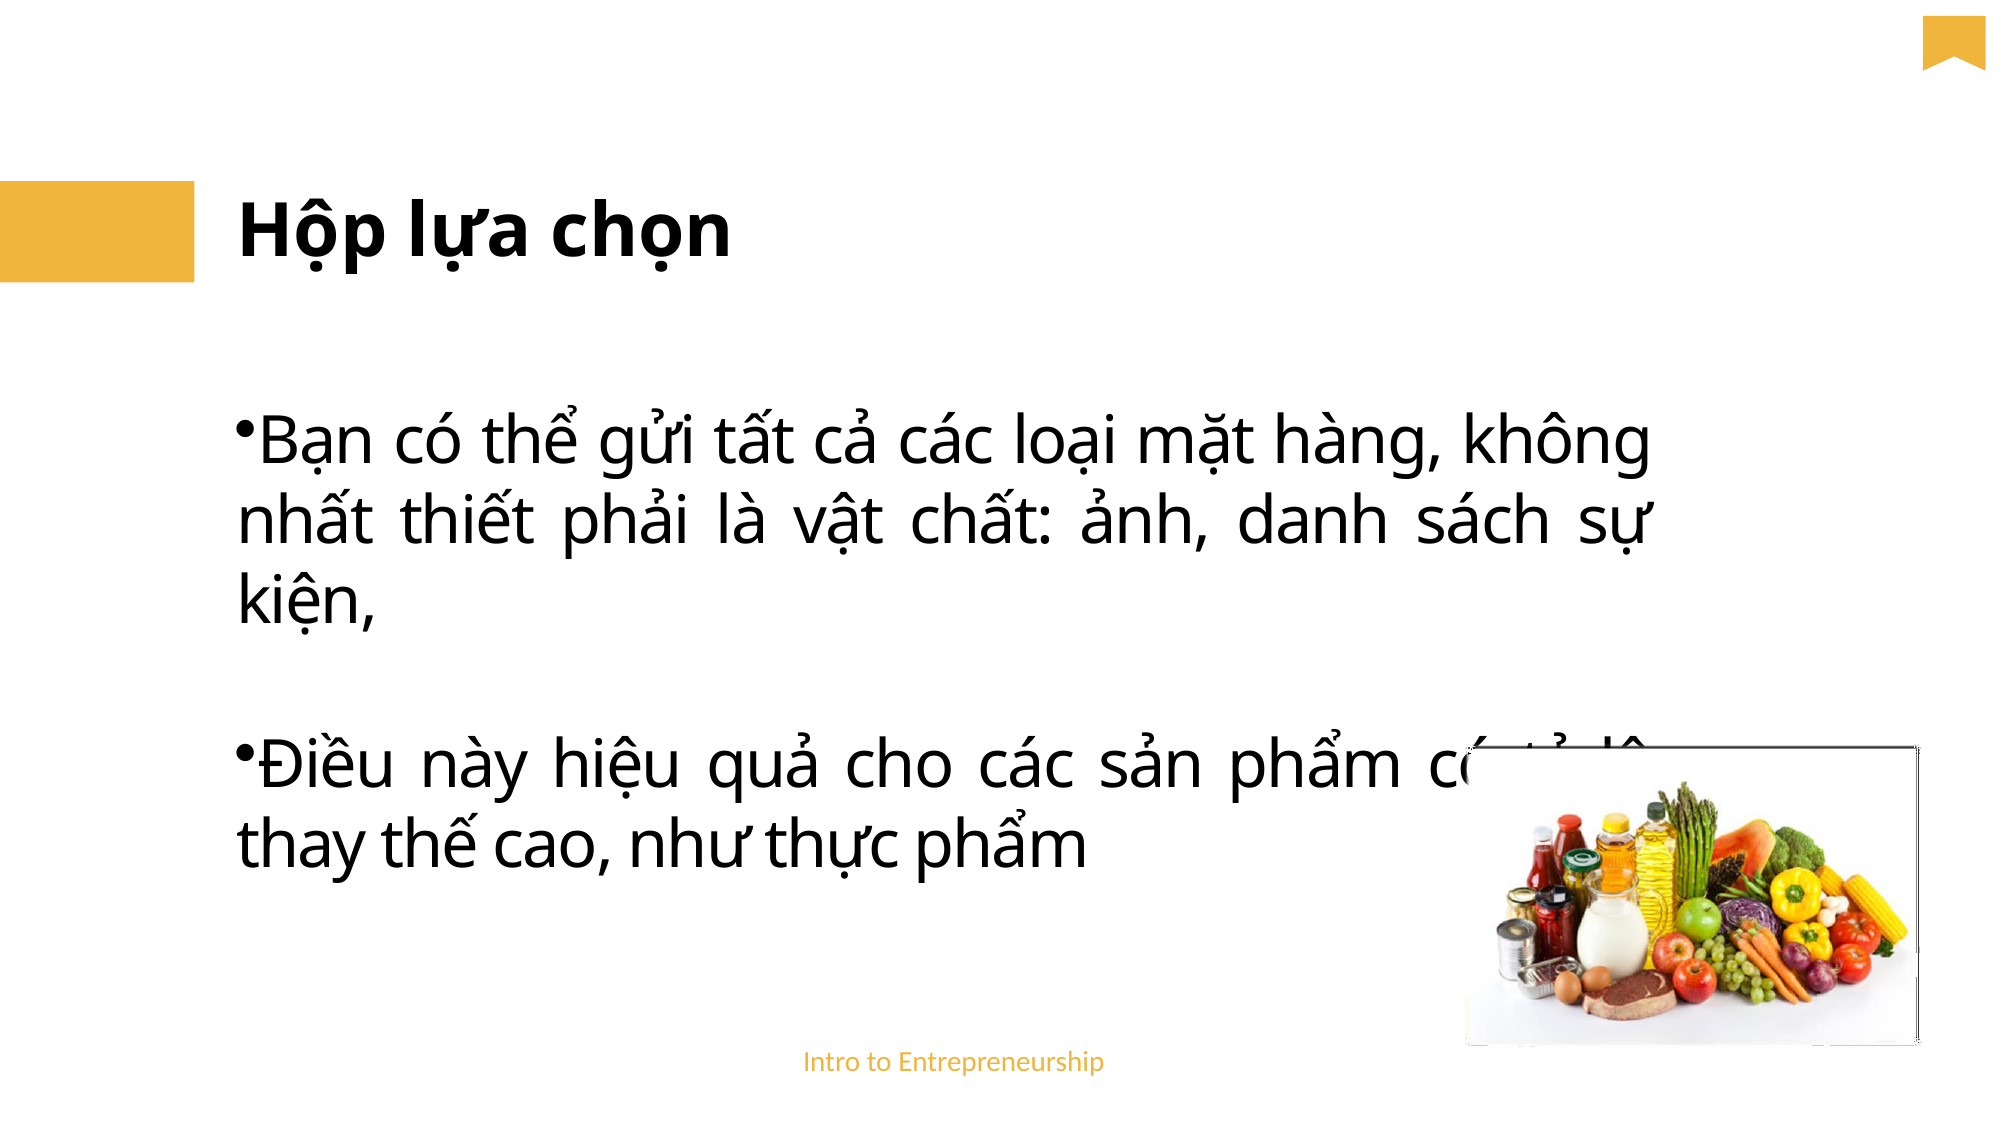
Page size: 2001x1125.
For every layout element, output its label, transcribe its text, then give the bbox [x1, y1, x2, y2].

text_box Bạn có thể gửi tất cả các loại mặt hàng, không nhất thiết phải là vật chất: ảnh, danh sách sự kiện, Điều này hiệu quả cho các sản phẩm có tỷ lệ thay thế cao, như thực phẩm [234, 394, 1653, 881]
picture [1463, 742, 1923, 1048]
text_box Hộp lựa chọn [234, 190, 1769, 273]
text_box Intro to Entrepreneurship [788, 1034, 1789, 1085]
text_box [1922, 15, 1986, 71]
text_box [0, 181, 195, 283]
